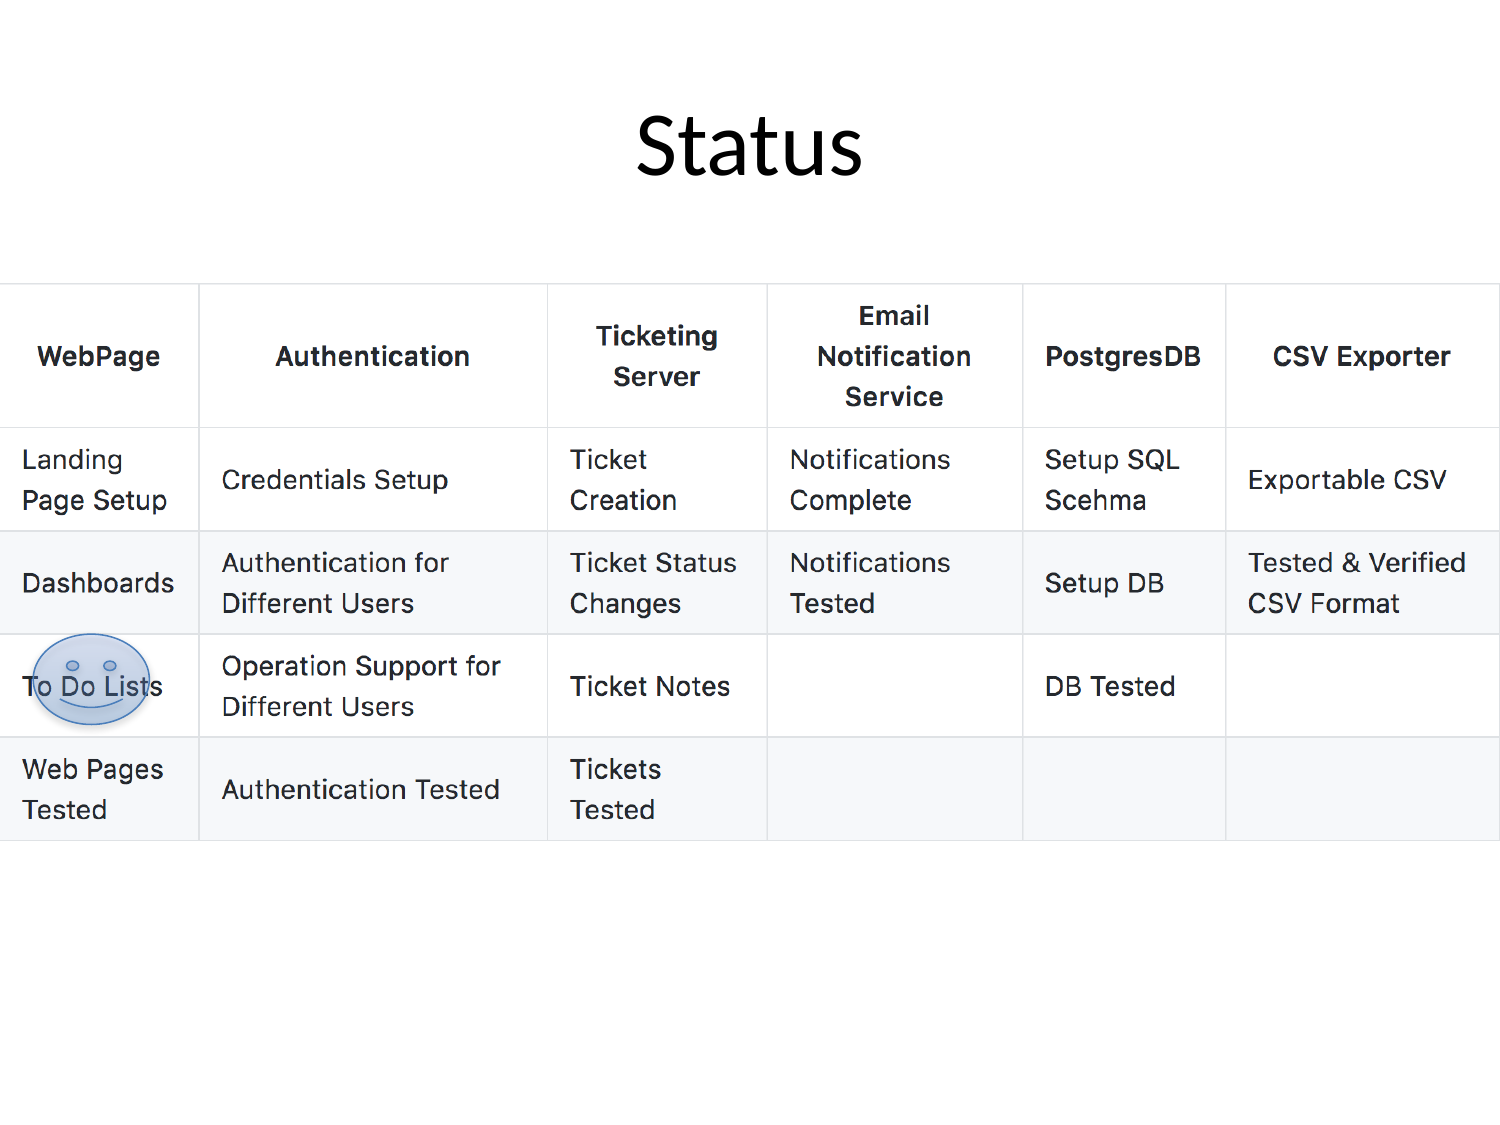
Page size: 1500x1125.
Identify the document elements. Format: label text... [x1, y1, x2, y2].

title Status [75, 45, 1425, 233]
picture [0, 278, 1500, 846]
